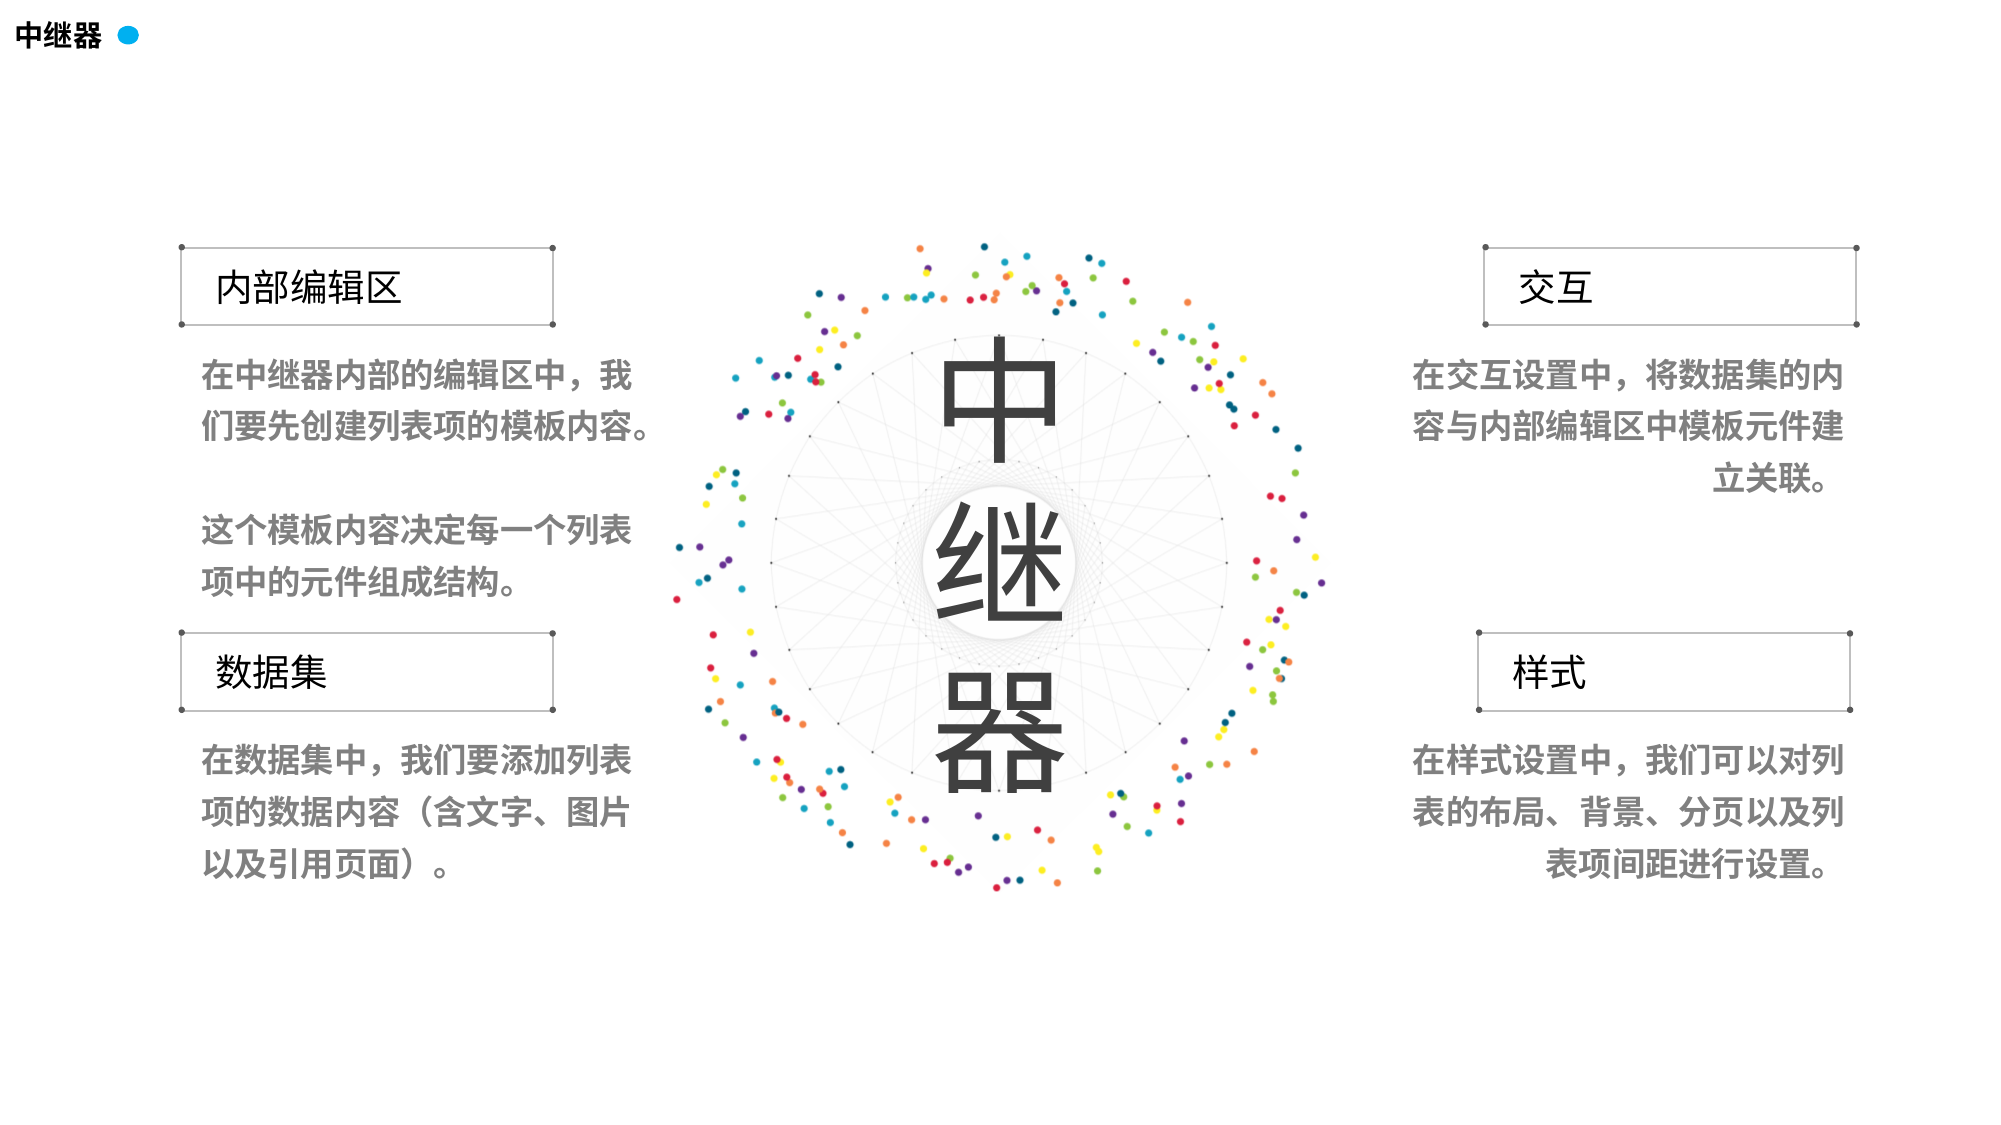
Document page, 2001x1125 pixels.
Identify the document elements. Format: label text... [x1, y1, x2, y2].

text_box 在交互设置中，将数据集的内容与内部编辑区中模板元件建 立关联。 [1384, 334, 1860, 505]
text_box 在数据集中，我们要添加列表项的数据内容（含文字、图片以及引用页面）。 [186, 720, 631, 891]
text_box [178, 243, 556, 328]
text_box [1482, 243, 1860, 328]
text_box [116, 24, 140, 46]
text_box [178, 629, 556, 714]
text_box 在中继器内部的编辑区中，我们要先创建列表项的模板内容。 这个模板内容决定每一个列表项中的元件组成结构。 [186, 334, 631, 609]
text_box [1475, 629, 1854, 714]
text_box 中继器 [0, 9, 118, 60]
picture [631, 223, 1384, 923]
text_box 在样式设置中，我们可以对列表的布局、背景、分页以及列表项间距进行设置。 [1384, 720, 1860, 891]
